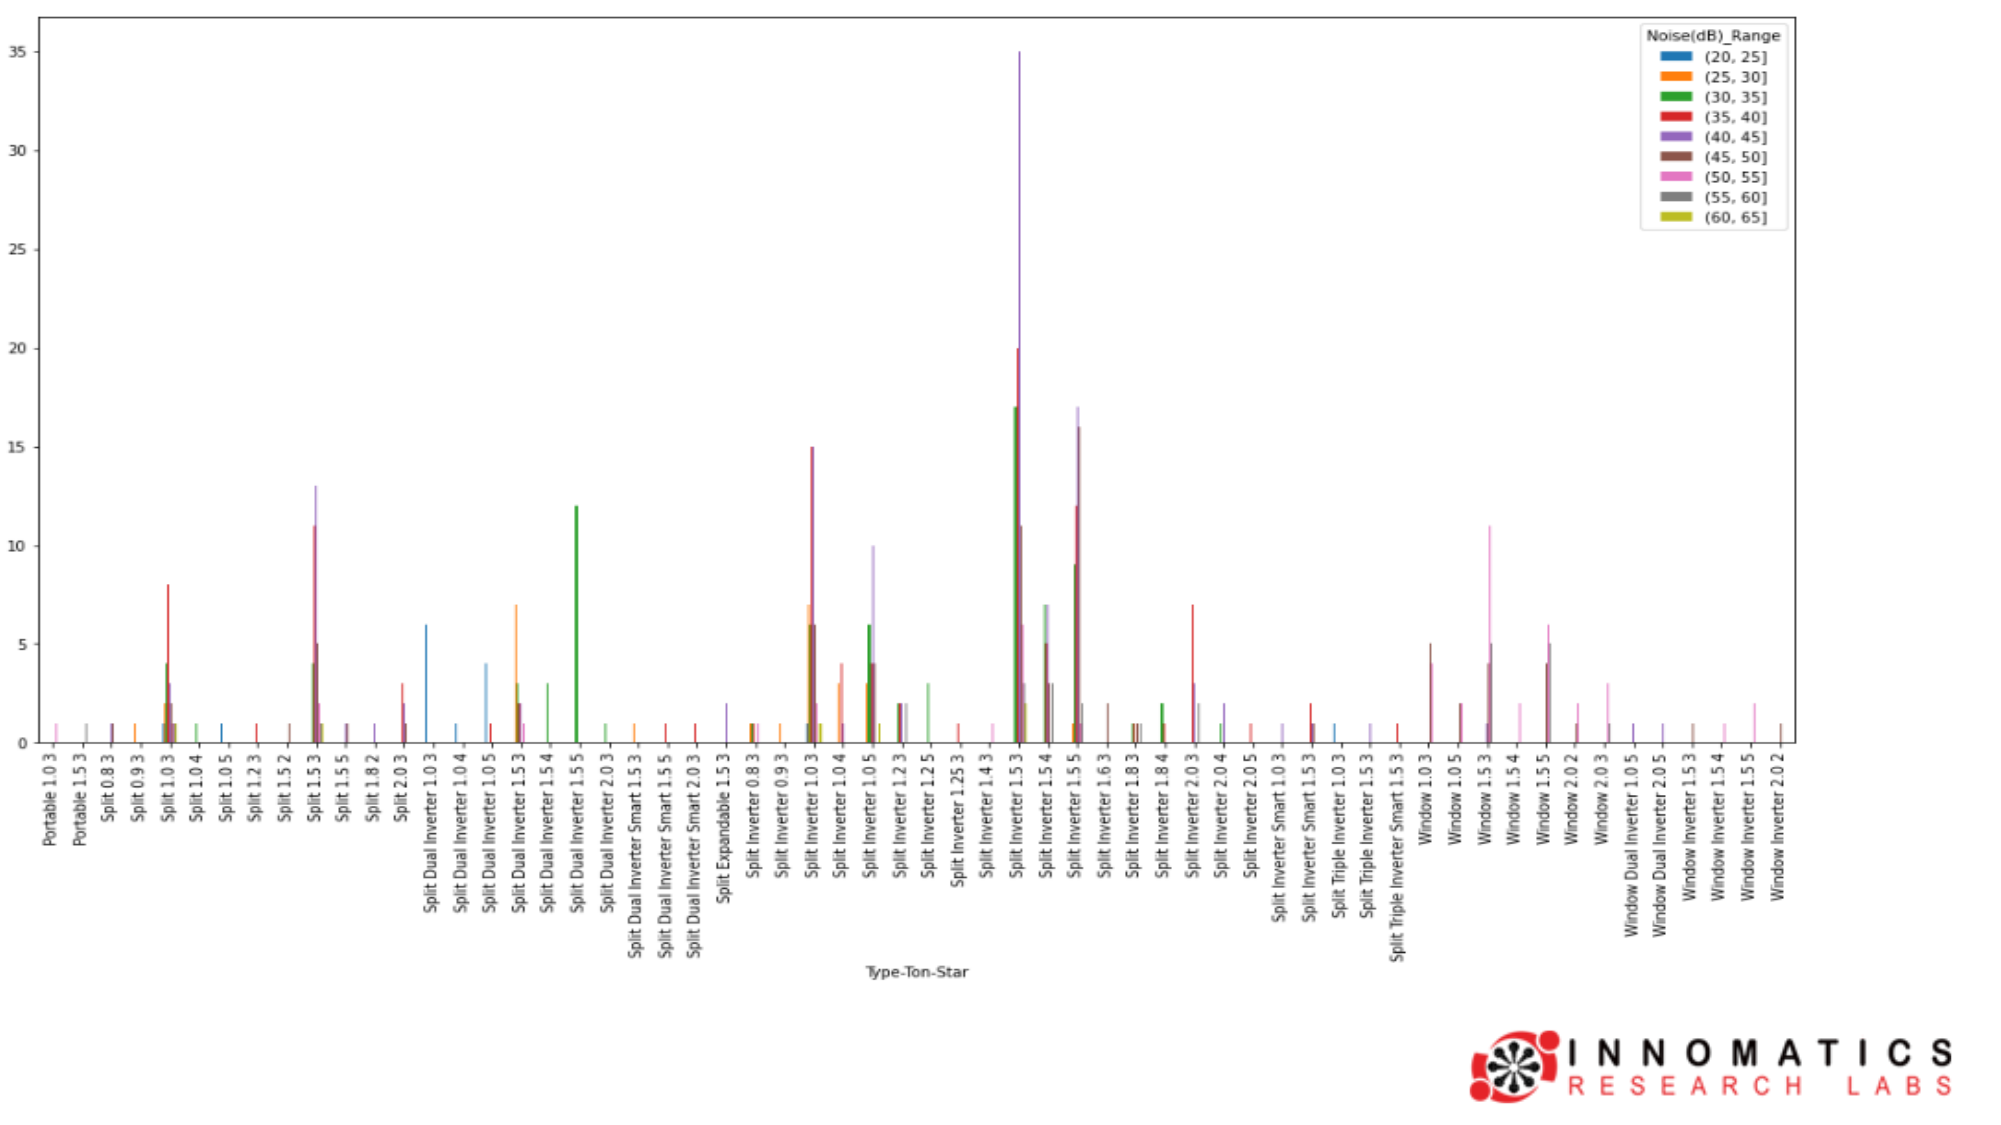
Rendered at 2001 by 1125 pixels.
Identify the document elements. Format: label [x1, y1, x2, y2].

picture [0, 3, 1817, 1002]
picture [1445, 1014, 1975, 1125]
